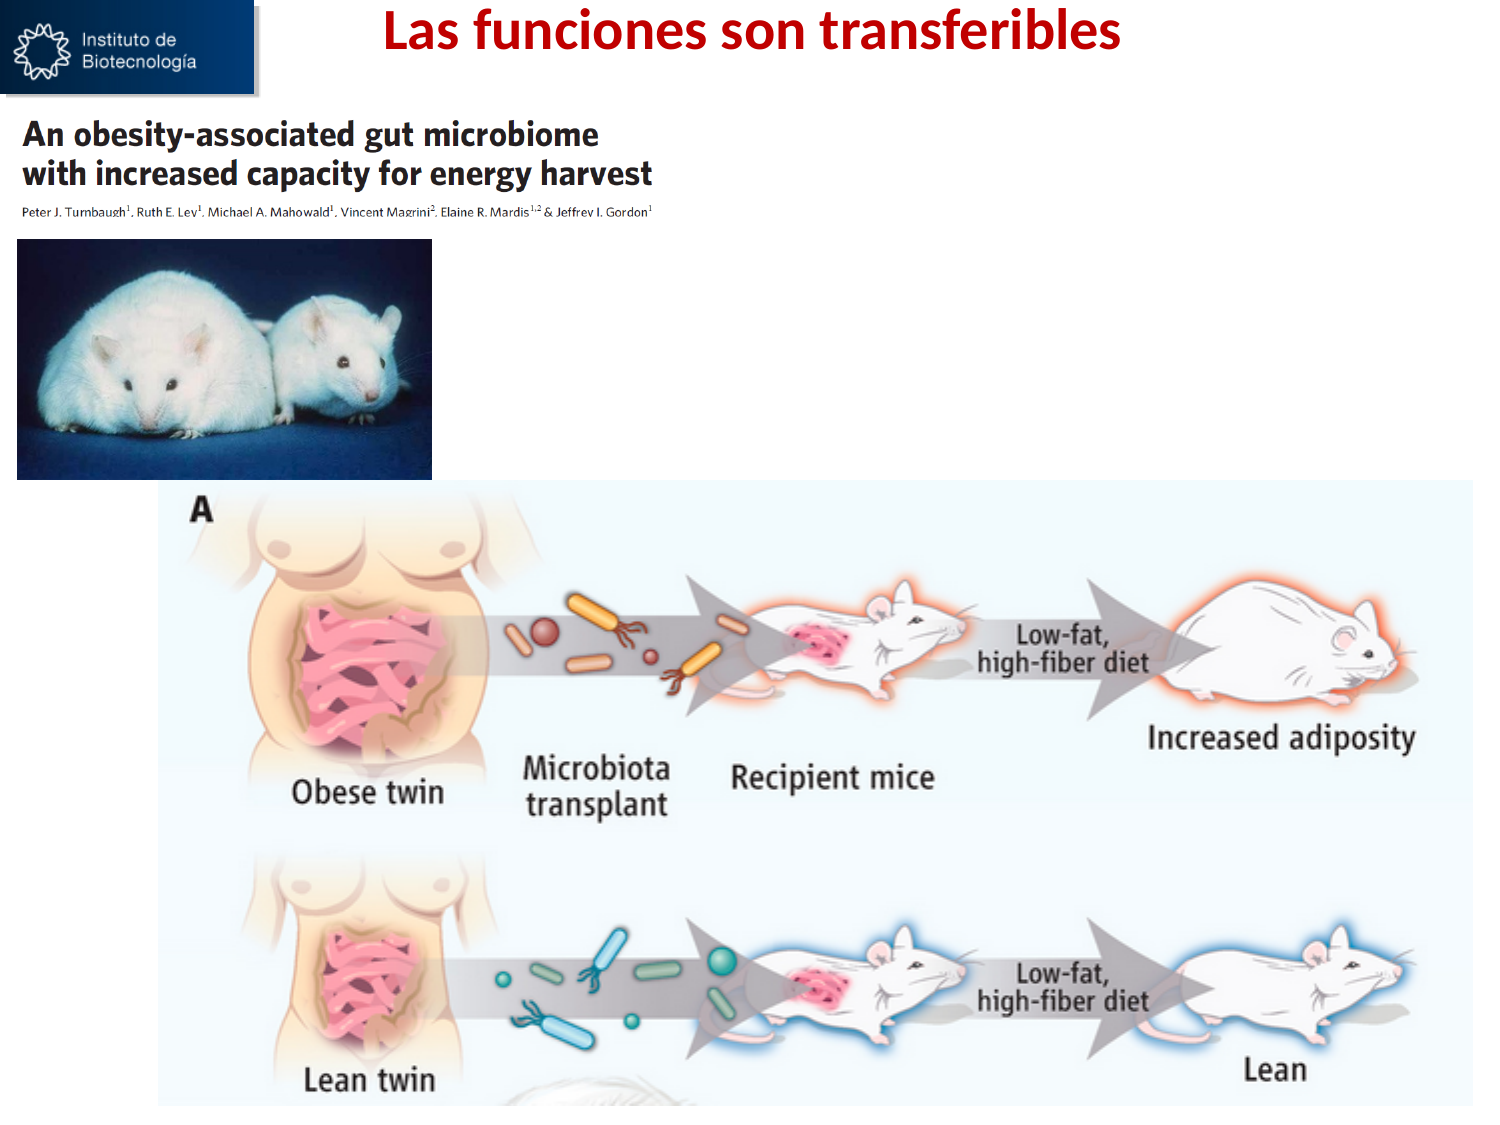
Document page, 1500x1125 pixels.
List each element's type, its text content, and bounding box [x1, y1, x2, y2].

picture [0, 0, 255, 94]
picture [17, 239, 1473, 1107]
text_box Las funciones son transferibles [256, 0, 1500, 69]
picture [17, 112, 659, 218]
